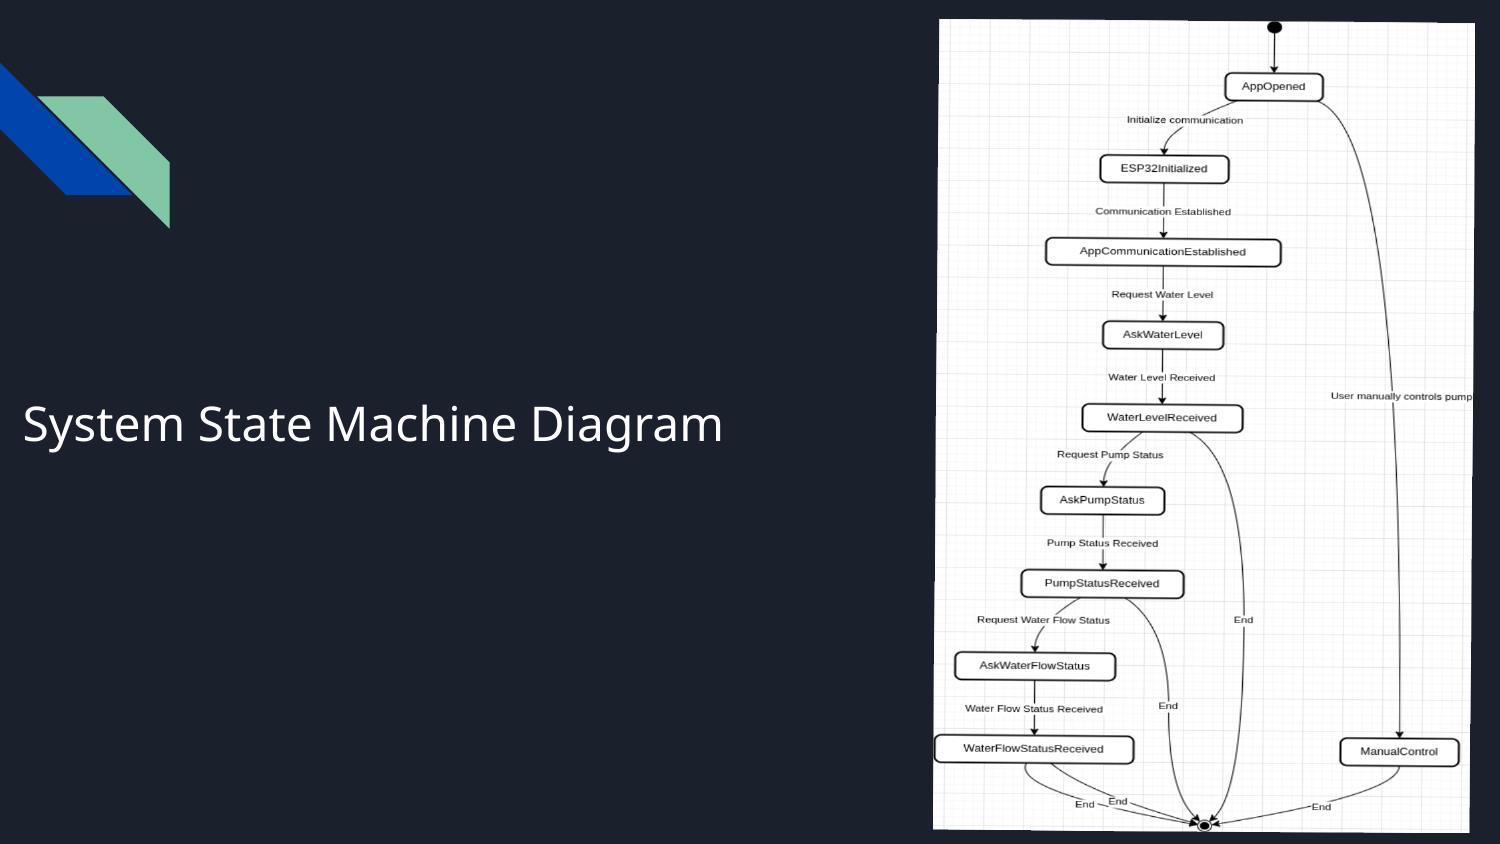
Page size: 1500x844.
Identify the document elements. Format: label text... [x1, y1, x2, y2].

text_box System State Machine Diagram [7, 375, 930, 525]
picture [933, 19, 1475, 833]
